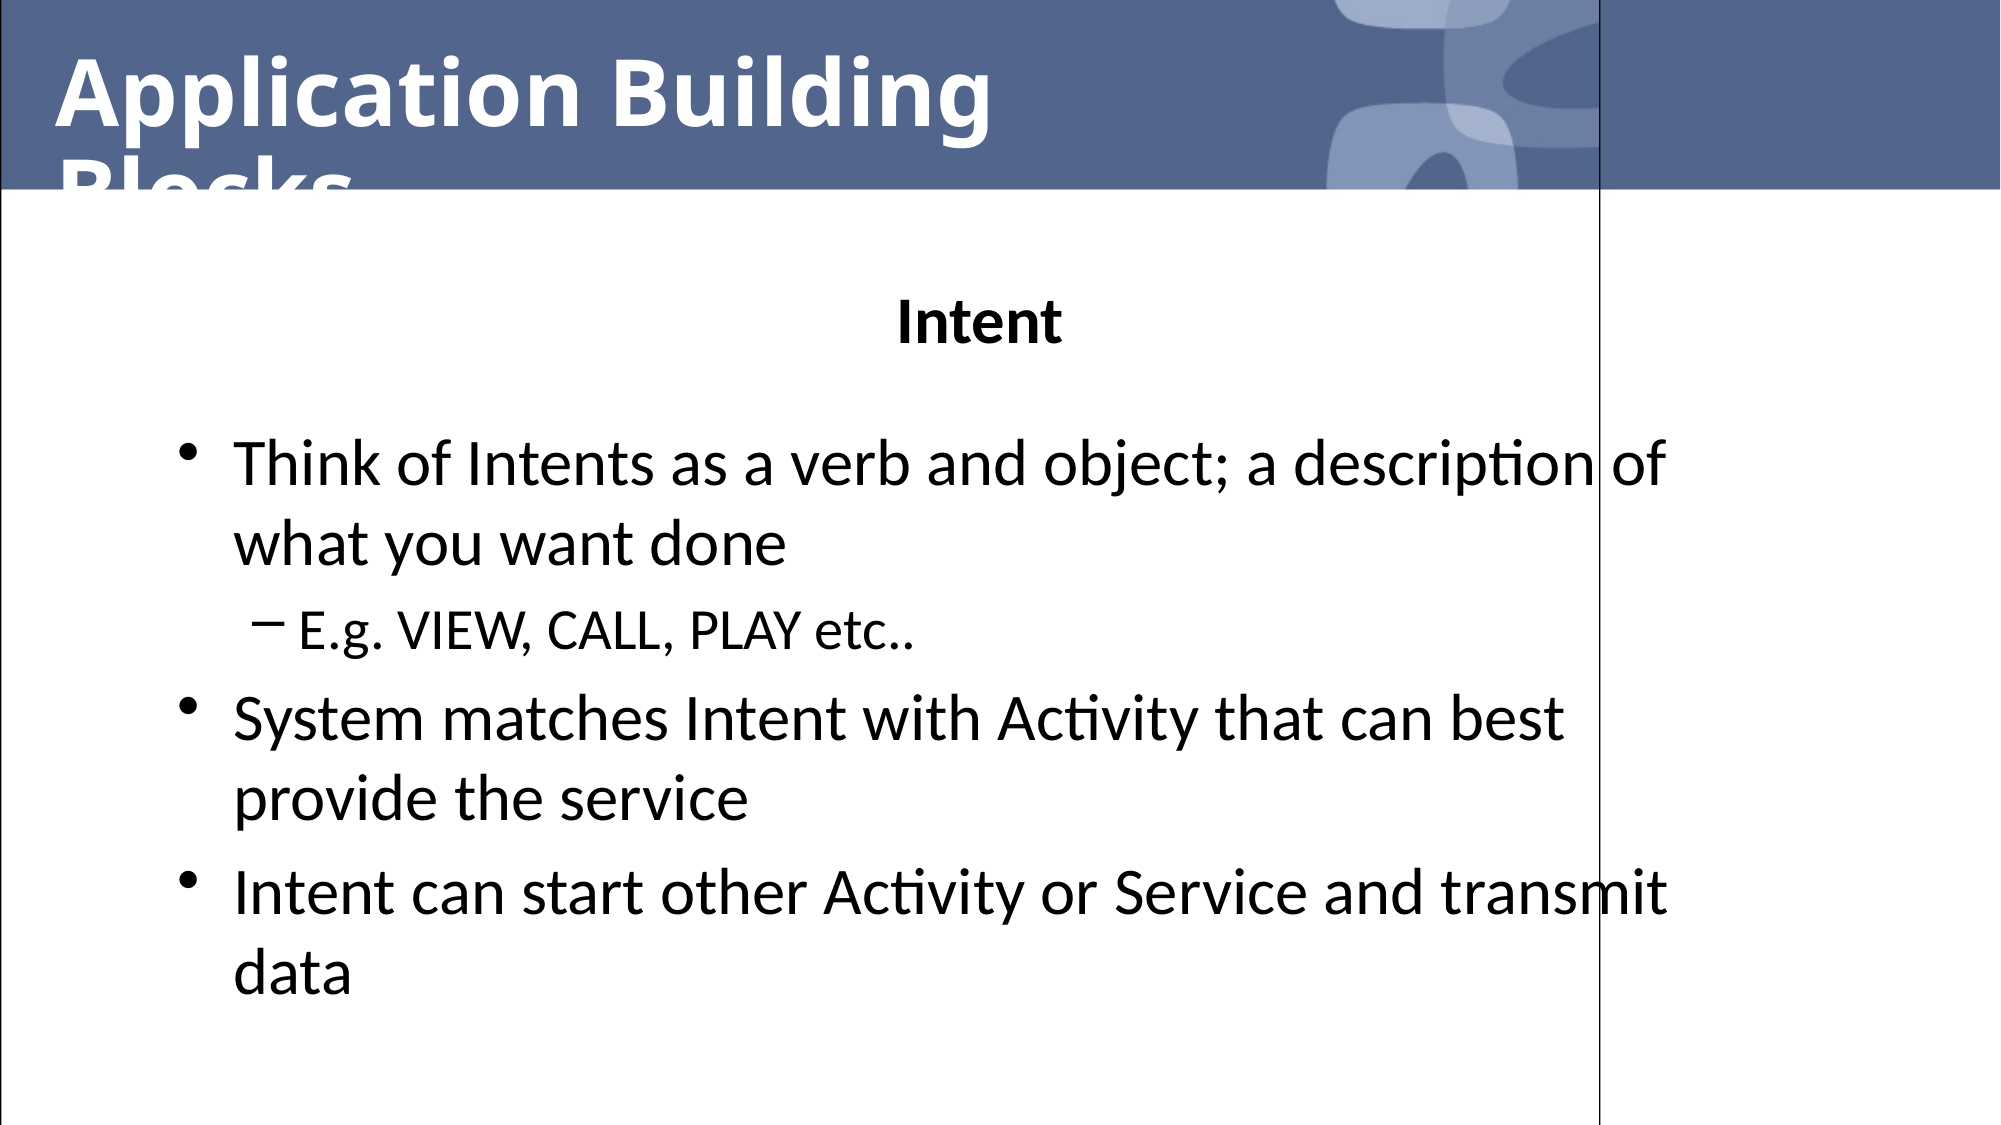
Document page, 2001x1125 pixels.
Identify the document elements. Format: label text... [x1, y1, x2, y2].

text_box Think of Intents as a verb and object; a description of what you want done E.g. VIEW, CALL, PLAY etc.. System matches Intent with Activity that can best provide the service Intent can start other Activity or Service and transmit data [160, 410, 1689, 1025]
picture [0, 0, 2001, 1125]
title Application Building Blocks [40, 37, 1335, 256]
text_box Intent [271, 278, 1689, 361]
